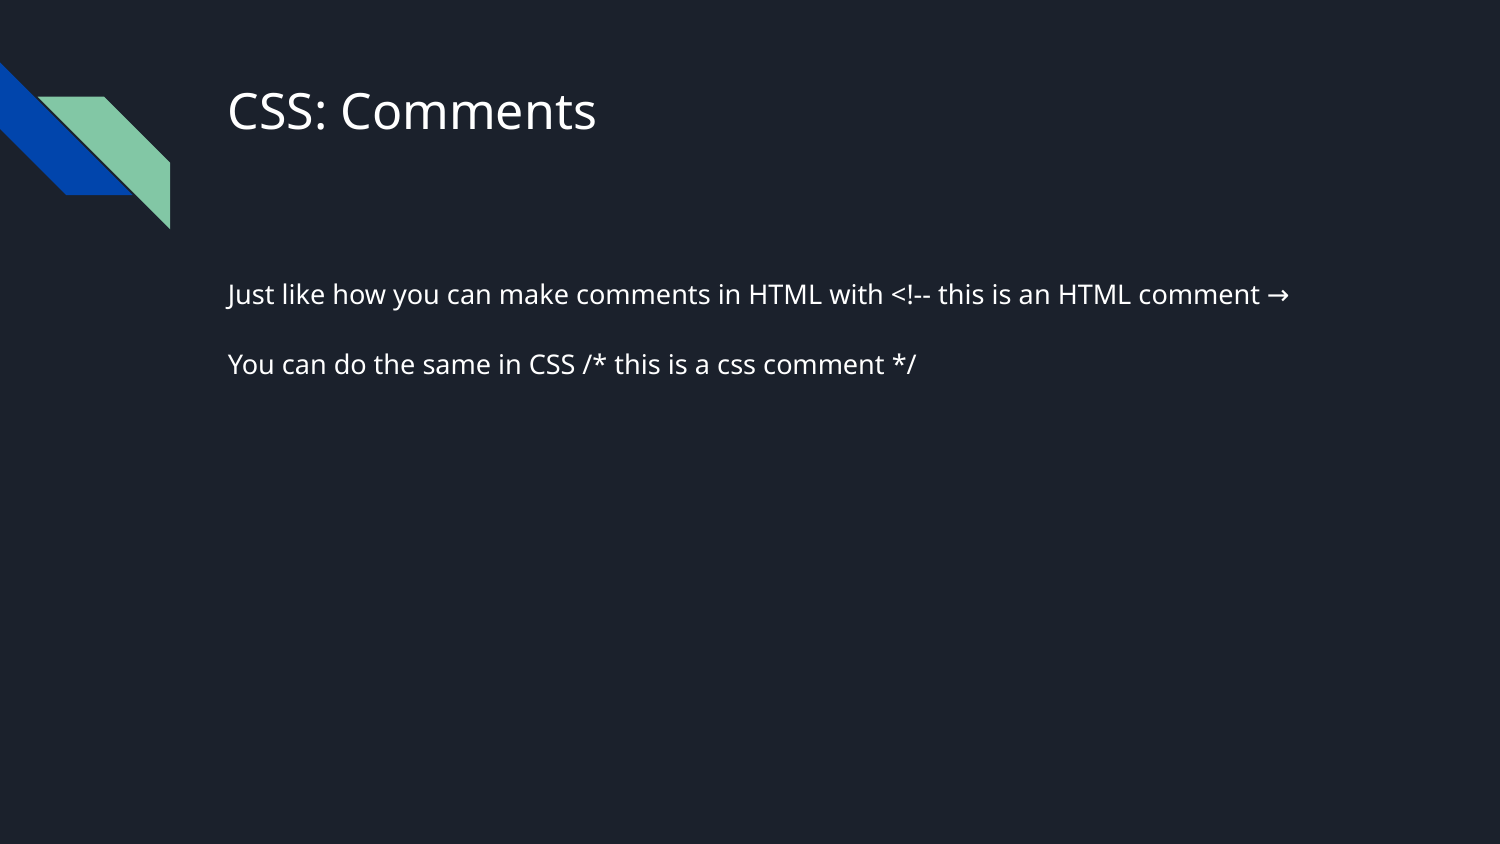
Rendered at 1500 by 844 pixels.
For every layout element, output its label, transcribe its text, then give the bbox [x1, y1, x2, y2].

title CSS: Comments [212, 64, 1368, 215]
list Just like how you can make comments in HTML with <!-- this is an HTML comment → You can do the same in CSS /* this is a css comment */ [212, 257, 1368, 735]
